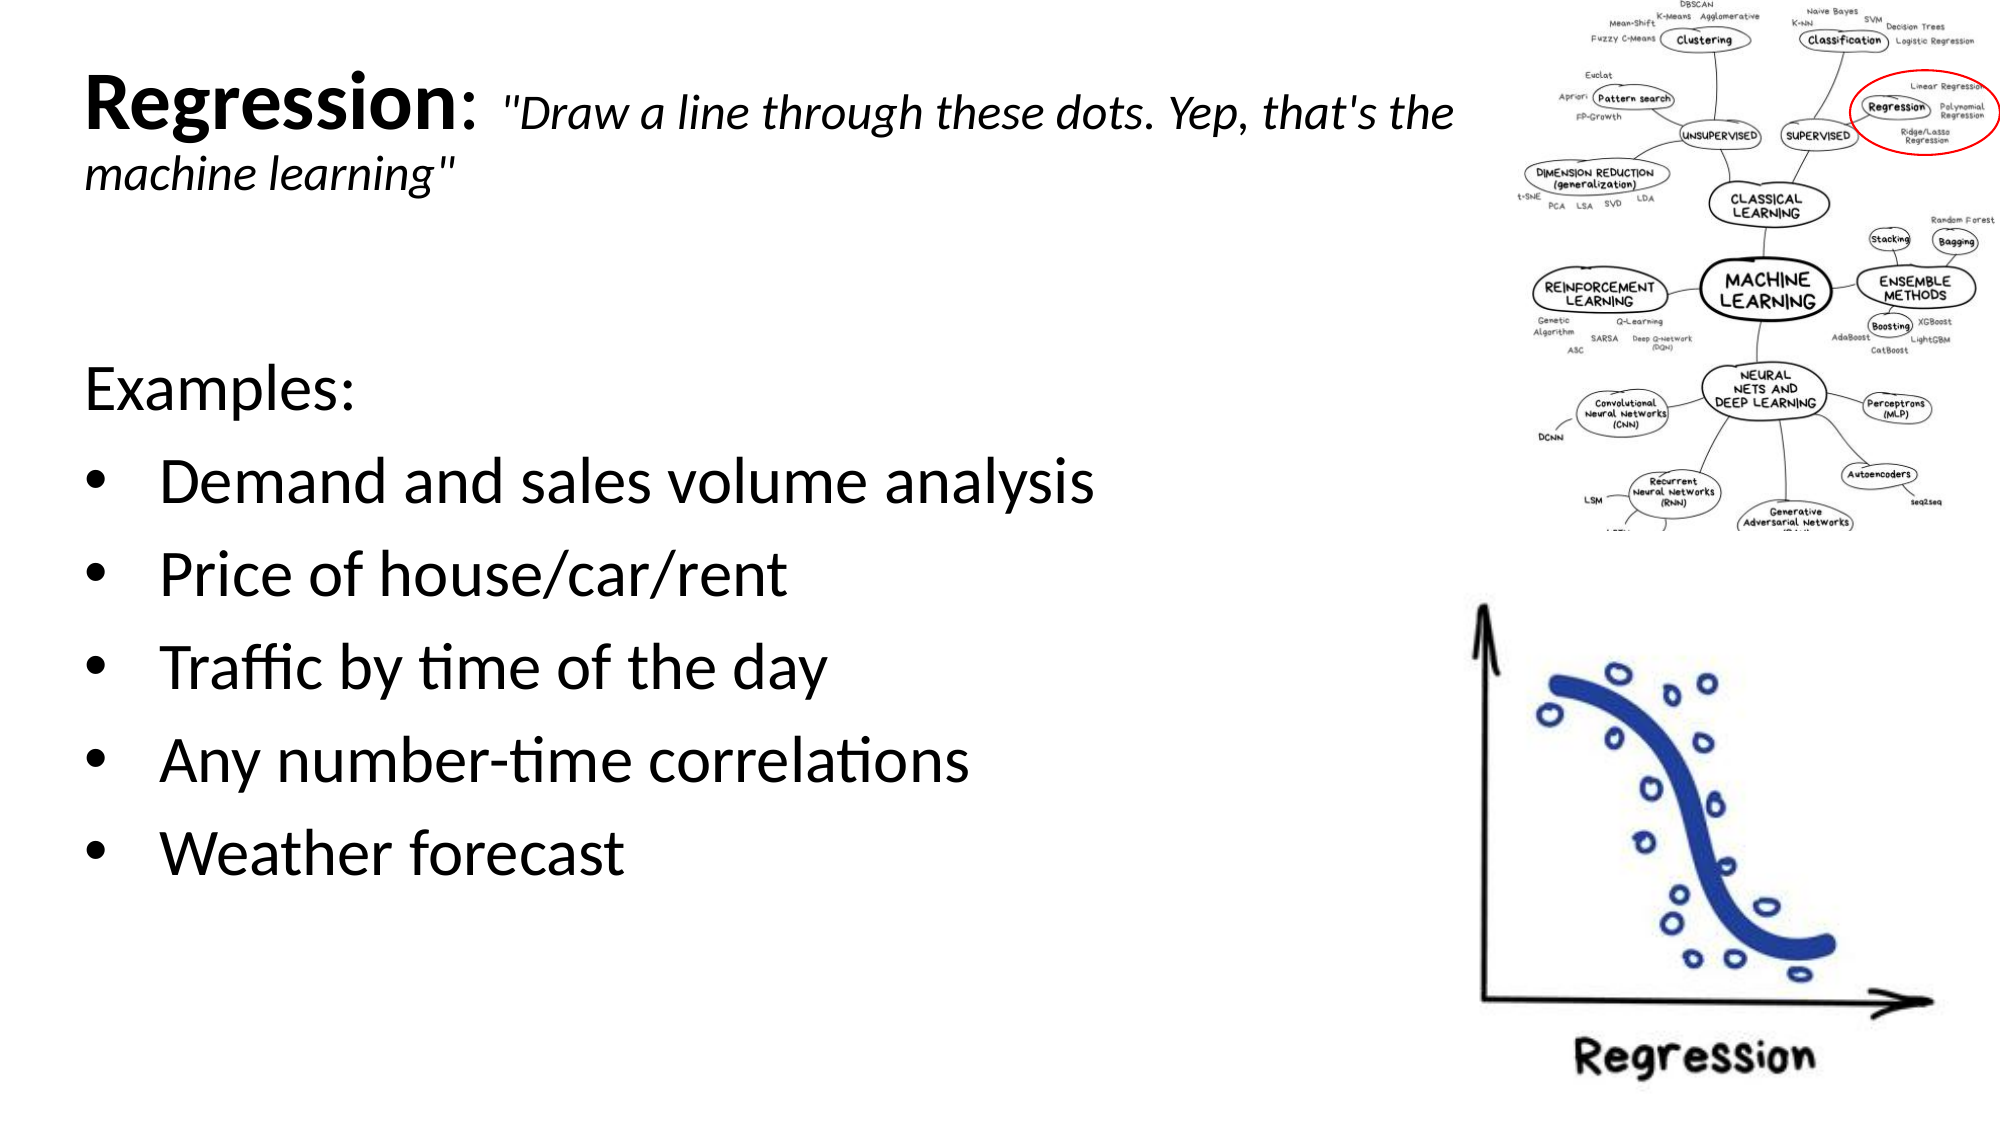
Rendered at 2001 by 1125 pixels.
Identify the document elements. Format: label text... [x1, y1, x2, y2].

text_box [1995, 95, 2000, 130]
text_box Regression: "Draw a line through these dots. Yep, that's the machine learning" [69, 49, 1482, 532]
text_box Examples: Demand and sales volume analysis Price of house/car/rent Traffic by time of the day Any number-time correlations Weather forecast [69, 345, 1200, 976]
picture [1402, 0, 2000, 1125]
